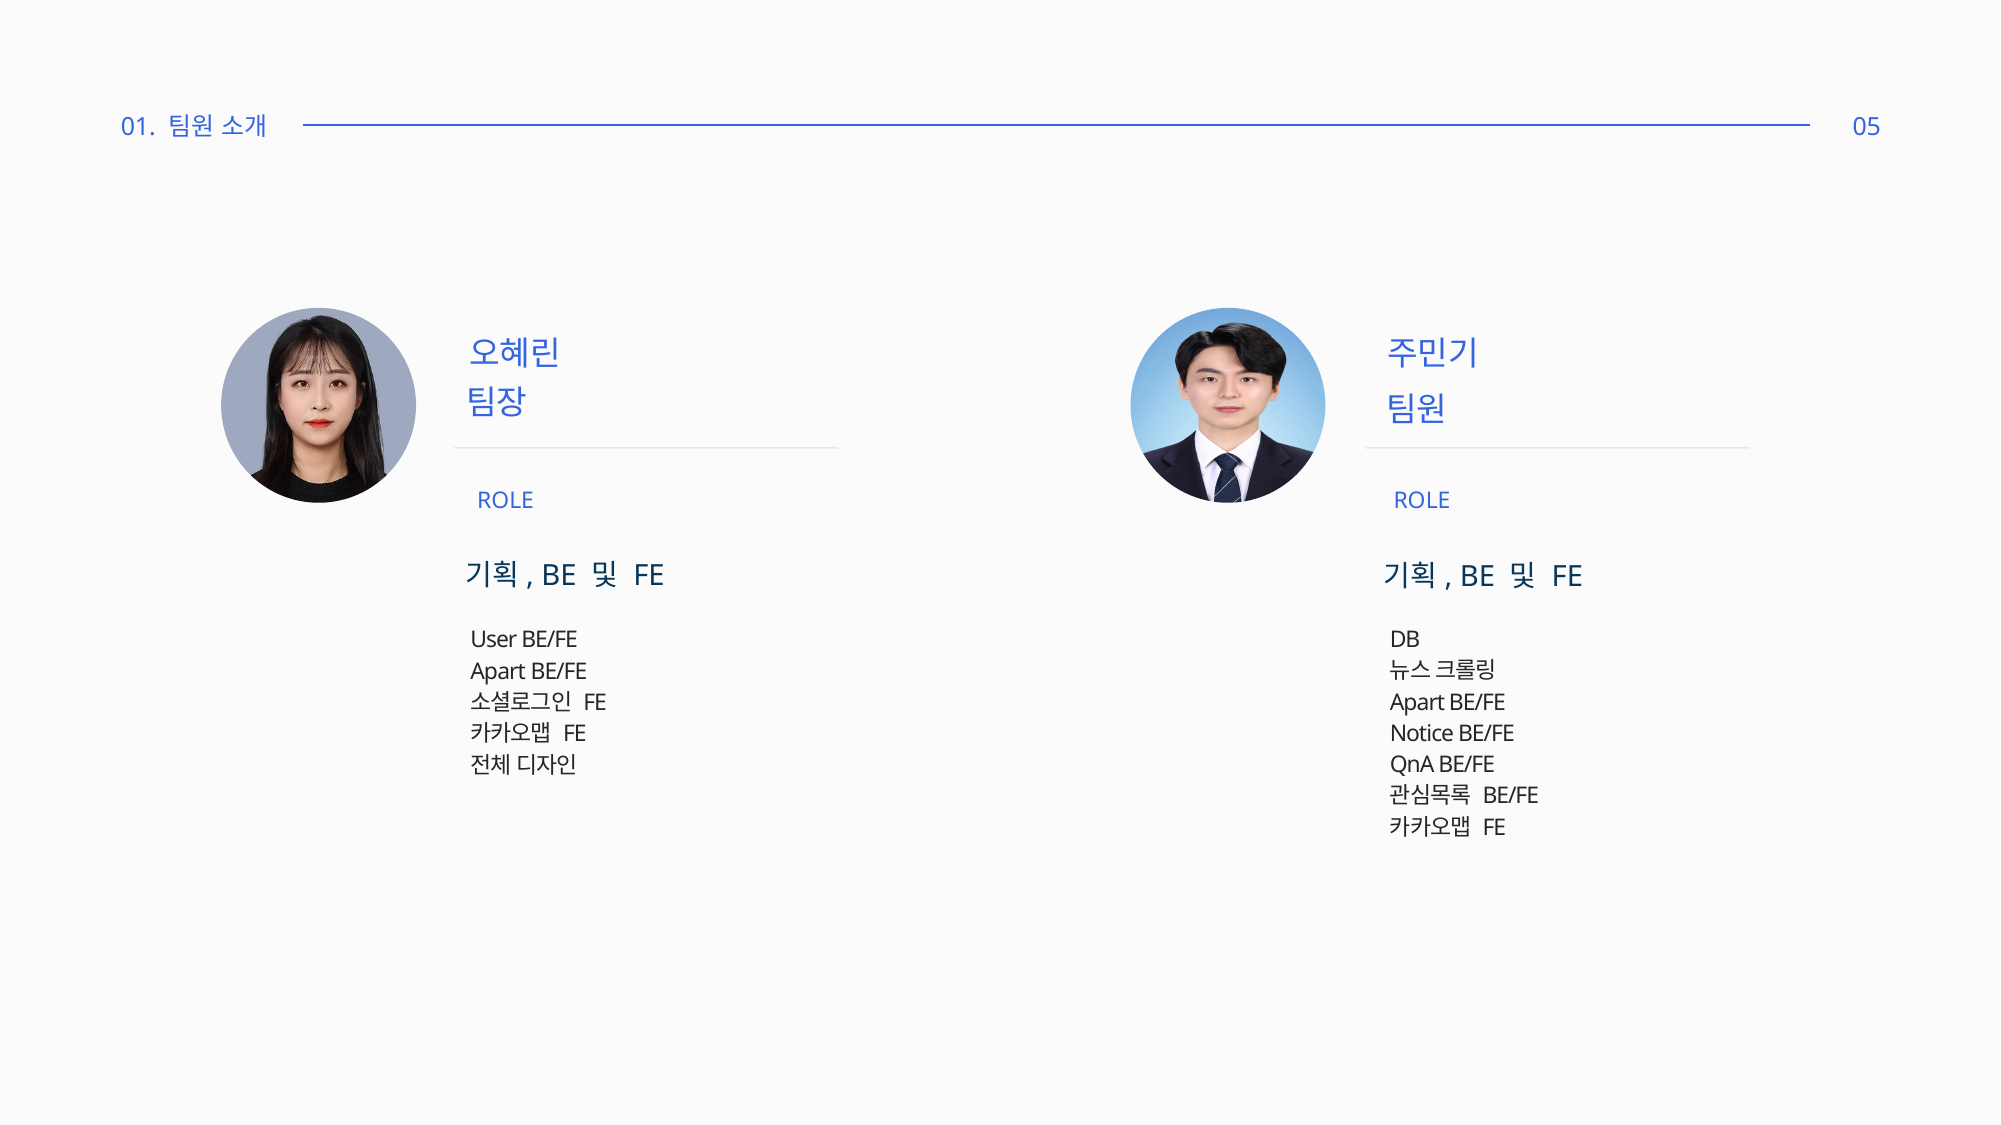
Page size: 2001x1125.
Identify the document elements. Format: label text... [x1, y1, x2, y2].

picture [1130, 307, 1326, 503]
text_box 01. 팀원 소개 [106, 102, 283, 148]
text_box ROLE [462, 477, 550, 520]
text_box 오혜린 [454, 321, 576, 379]
text_box User BE/FE Apart BE/FE 소셜로그인 FE 카카오맵 FE 전체 디자인 [455, 613, 622, 785]
text_box 05 [1837, 102, 1896, 148]
picture [221, 307, 417, 503]
text_box 팀원 [1371, 377, 1463, 436]
text_box DB 뉴스 크롤링 Apart BE/FE Notice BE/FE QnA BE/FE 관심목록 BE/FE 카카오맵 FE [1375, 613, 1555, 848]
text_box 기획, BE 및 FE [450, 531, 680, 599]
text_box 기획, BE 및 FE [1368, 532, 1599, 600]
text_box 주민기 [1372, 321, 1494, 379]
text_box ROLE [1378, 478, 1466, 521]
text_box 팀장 [451, 371, 543, 429]
